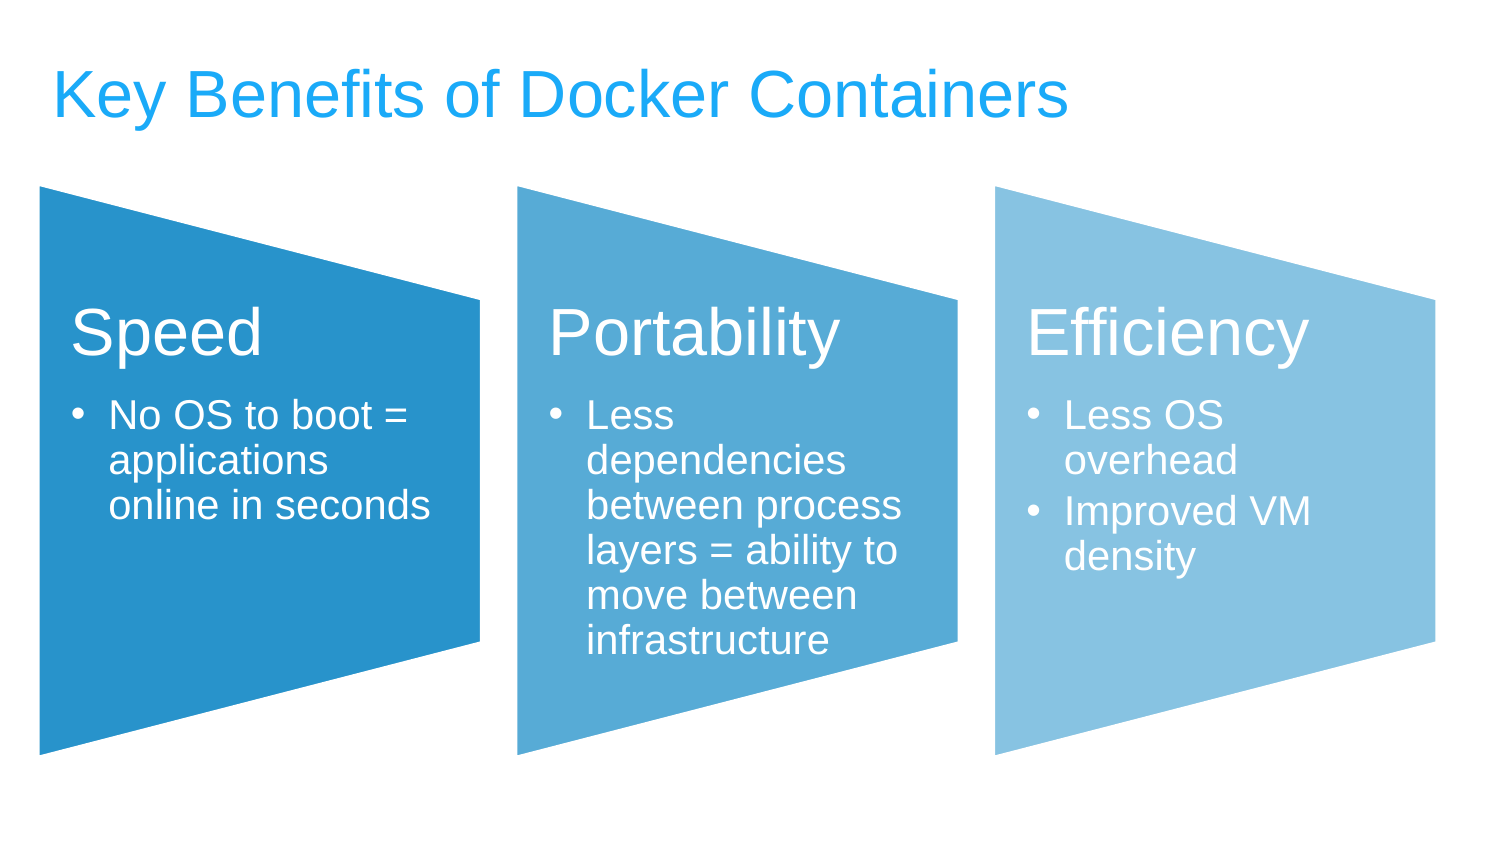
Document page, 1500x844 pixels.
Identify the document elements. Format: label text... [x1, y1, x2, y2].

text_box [37, 183, 1438, 759]
title Key Benefits of Docker Containers [37, 44, 1463, 124]
